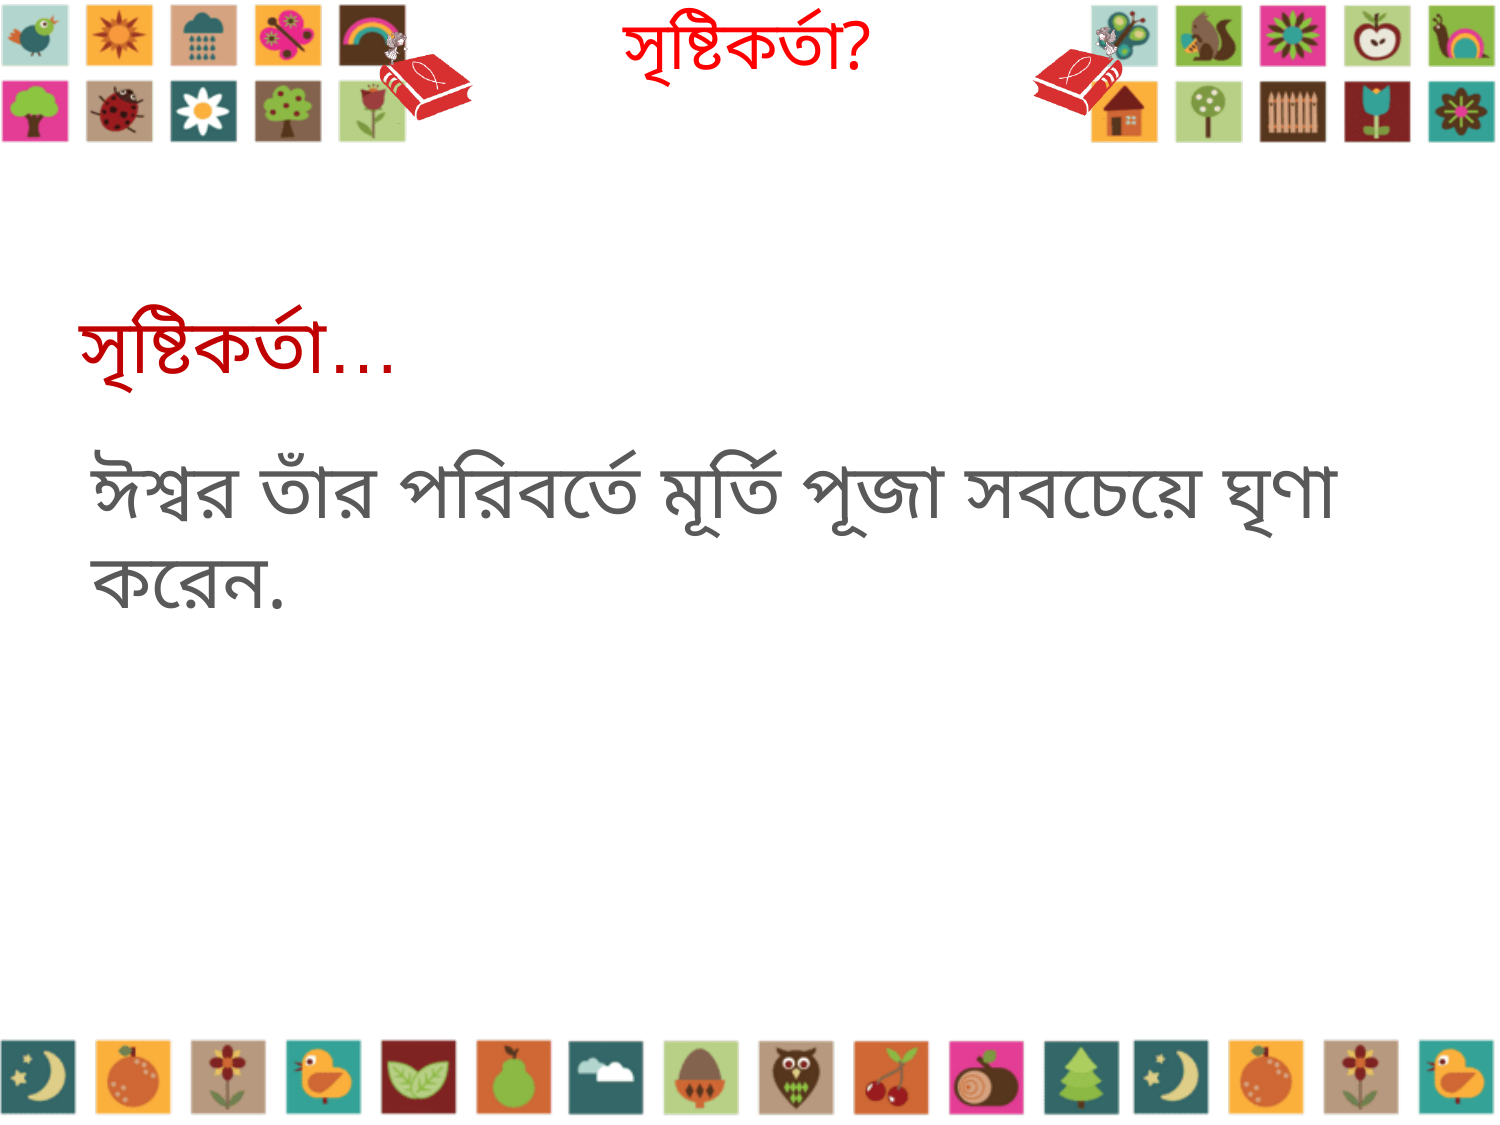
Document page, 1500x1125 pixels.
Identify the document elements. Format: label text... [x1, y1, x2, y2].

text_box ঈশ্বর তাঁর পরিবর্তে মূর্তি পূজা সবচেয়ে ঘৃণা করেন. [76, 436, 1424, 722]
text_box সৃষ্টিকর্তা… [64, 290, 1412, 396]
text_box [0, 1028, 1500, 1118]
picture [0, 3, 505, 150]
text_box সৃষ্টিকর্তা? [414, 0, 1080, 91]
picture [1000, 3, 1500, 150]
